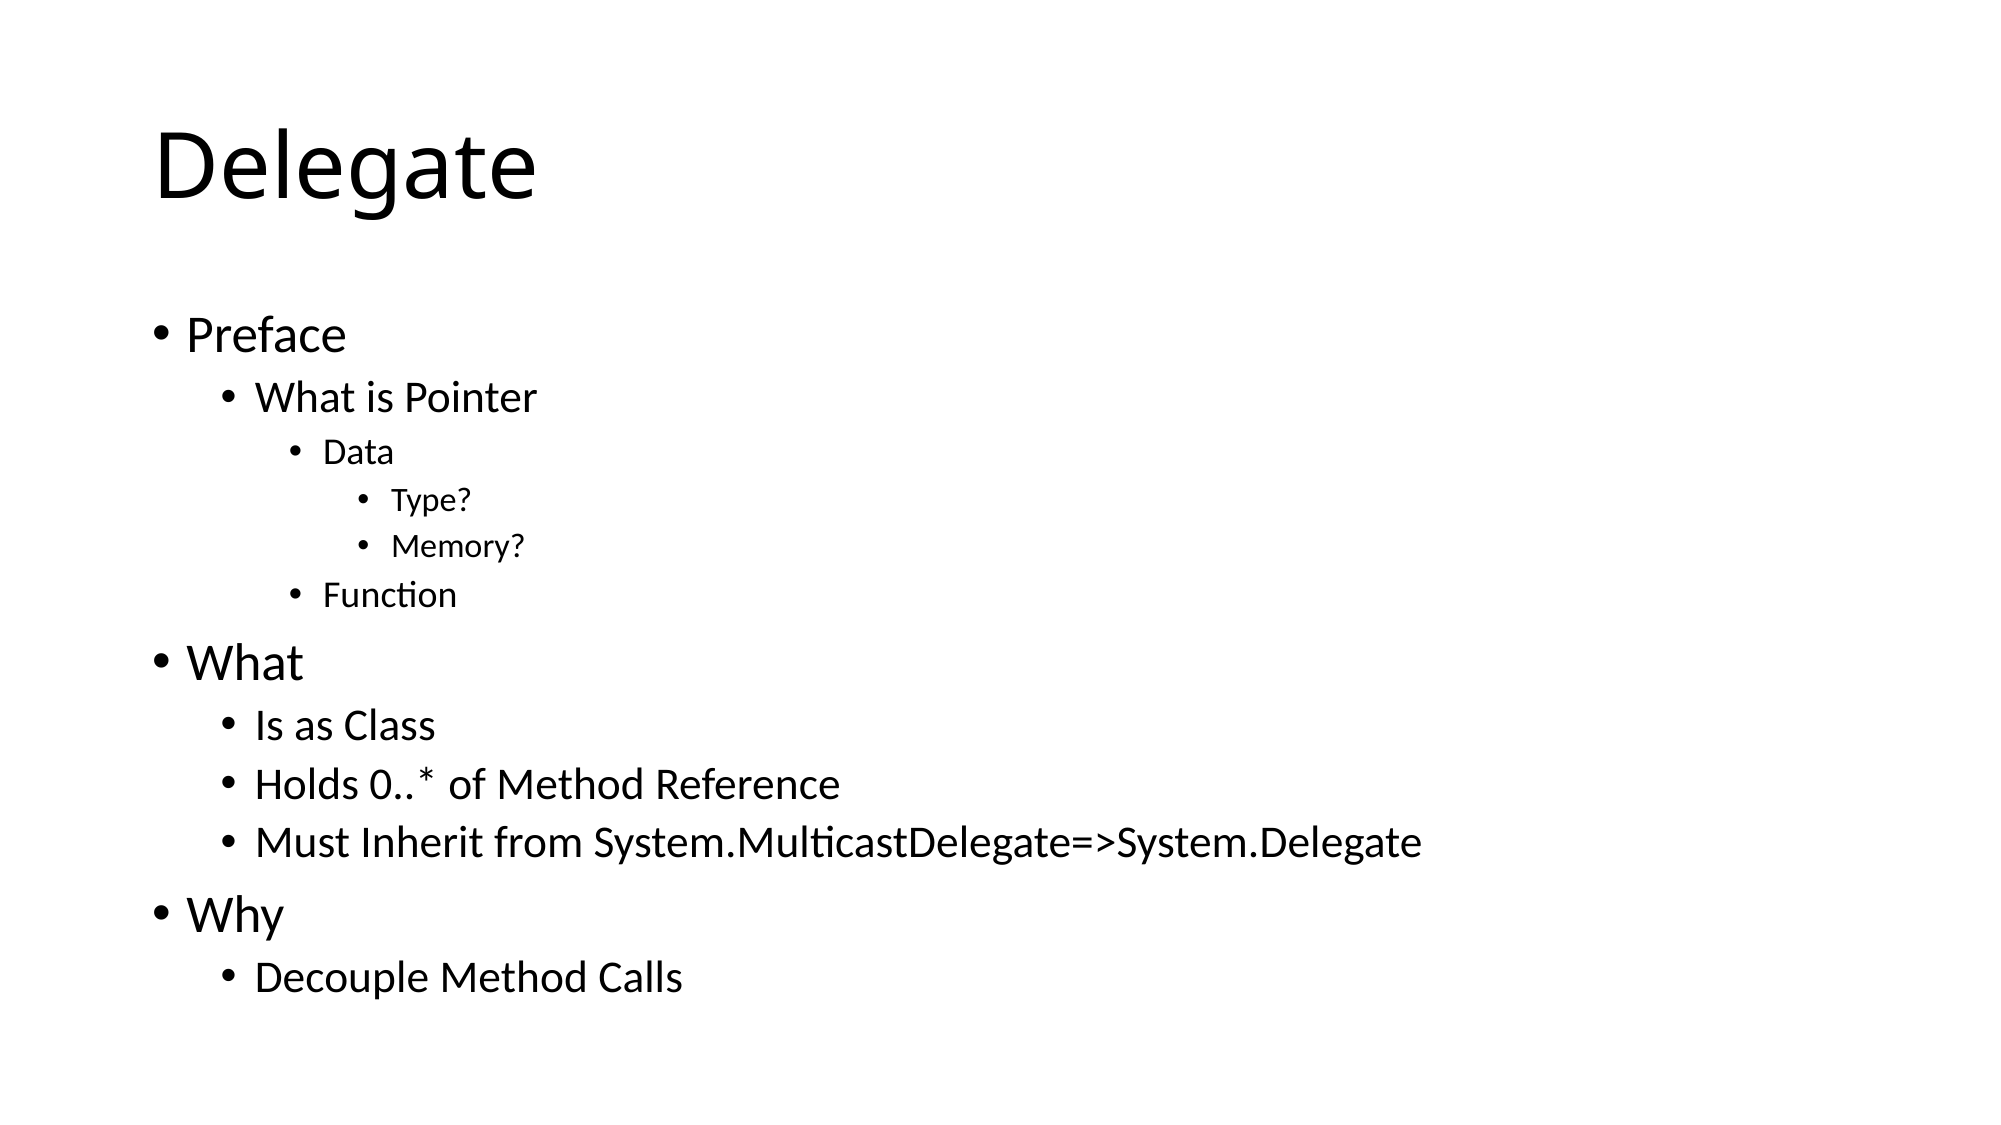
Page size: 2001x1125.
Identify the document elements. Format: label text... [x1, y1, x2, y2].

list Preface What is Pointer Data Type? Memory? Function What Is as Class Holds 0..* of Method Reference Must Inherit from System.MulticastDelegate=>System.Delegate Why Decouple Method Calls [137, 299, 1863, 1014]
title Delegate [137, 59, 1863, 278]
